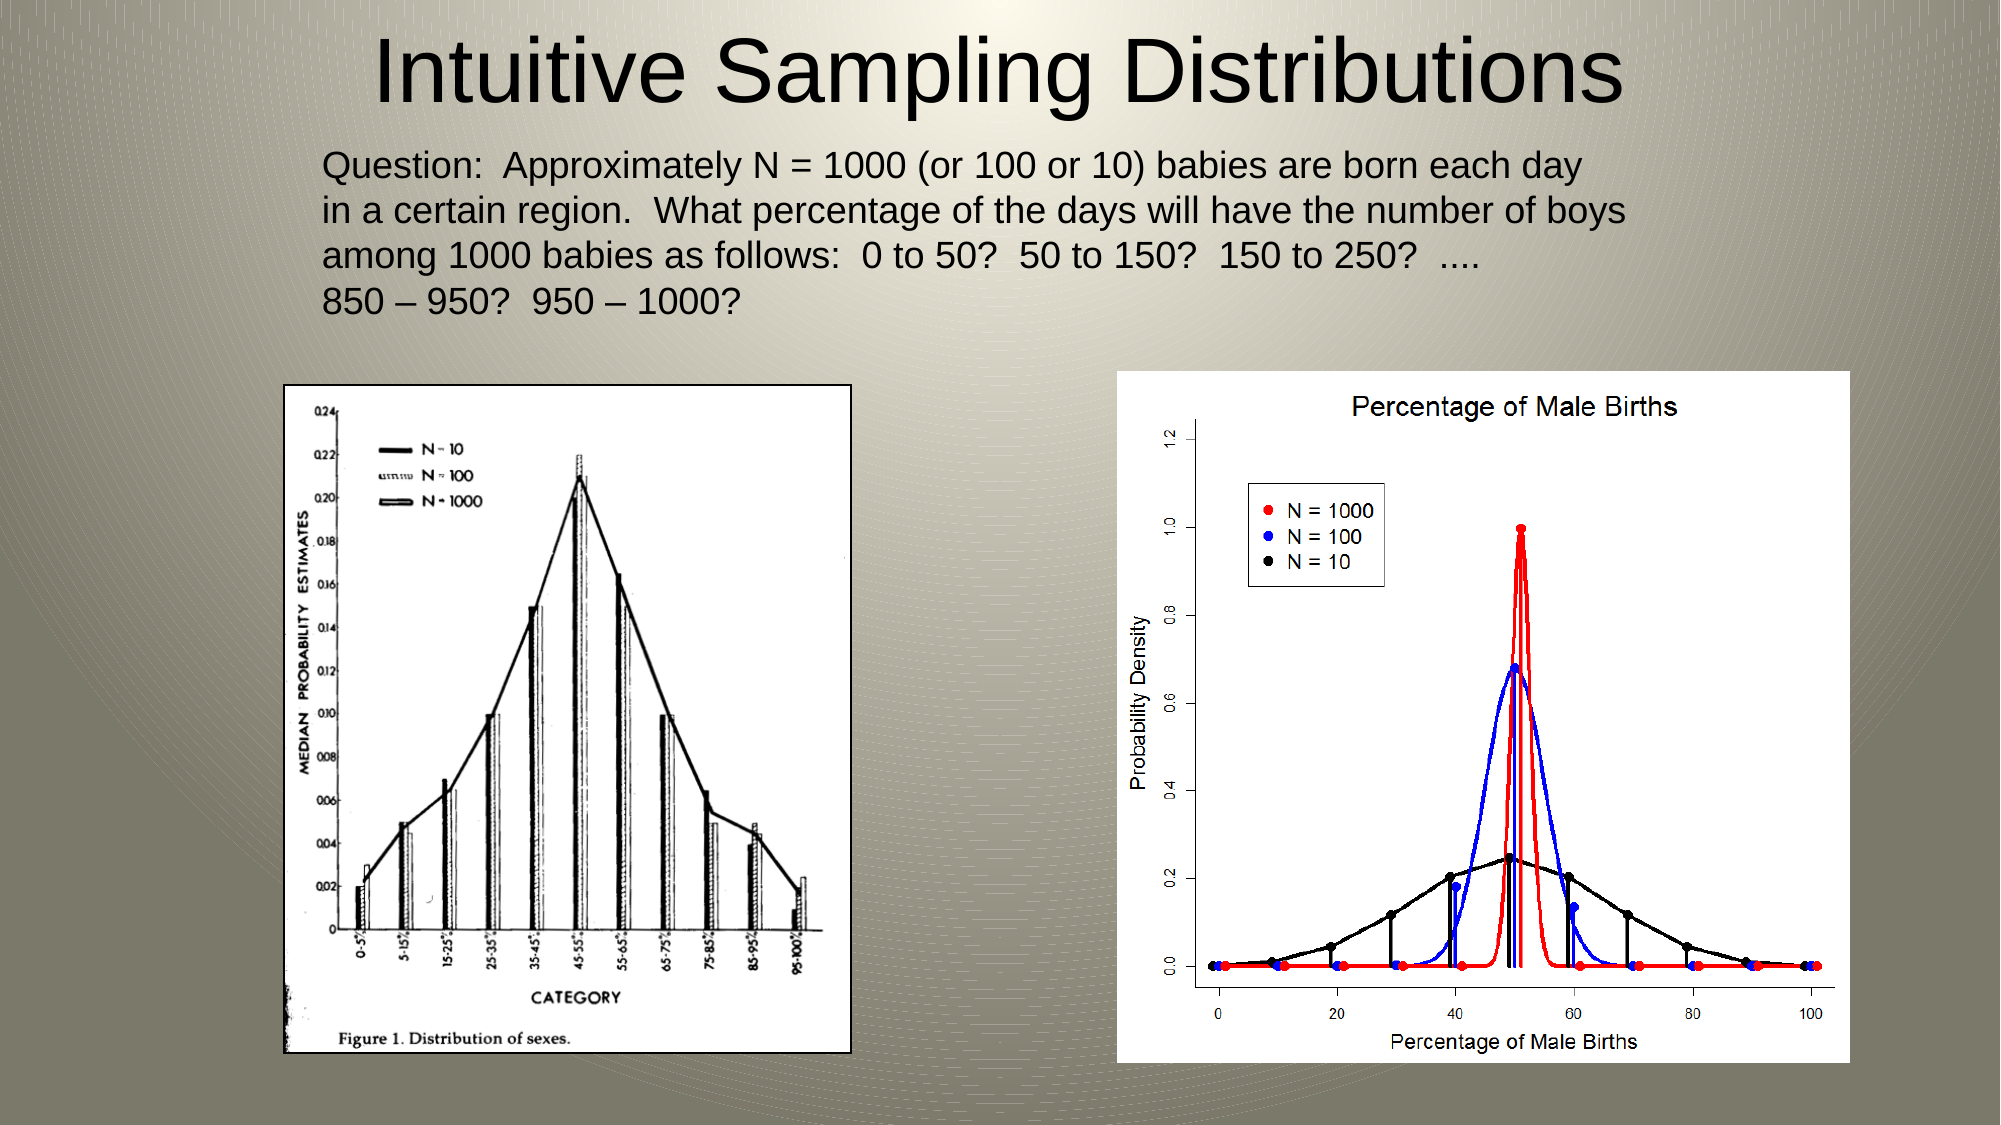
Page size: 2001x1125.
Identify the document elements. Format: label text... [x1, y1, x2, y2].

title Intuitive Sampling Distributions [99, 0, 1900, 133]
list Question: Approximately N = 1000 (or 100 or 10) babies are born each day in a certain region. What percentage of the days will have the number of boys among 1000 babies as follows: 0 to 50? 50 to 150? 150 to 250? .... 850 – 950? 950 – 1000? [306, 132, 1667, 380]
picture [1117, 371, 1850, 1063]
picture [284, 385, 851, 1053]
